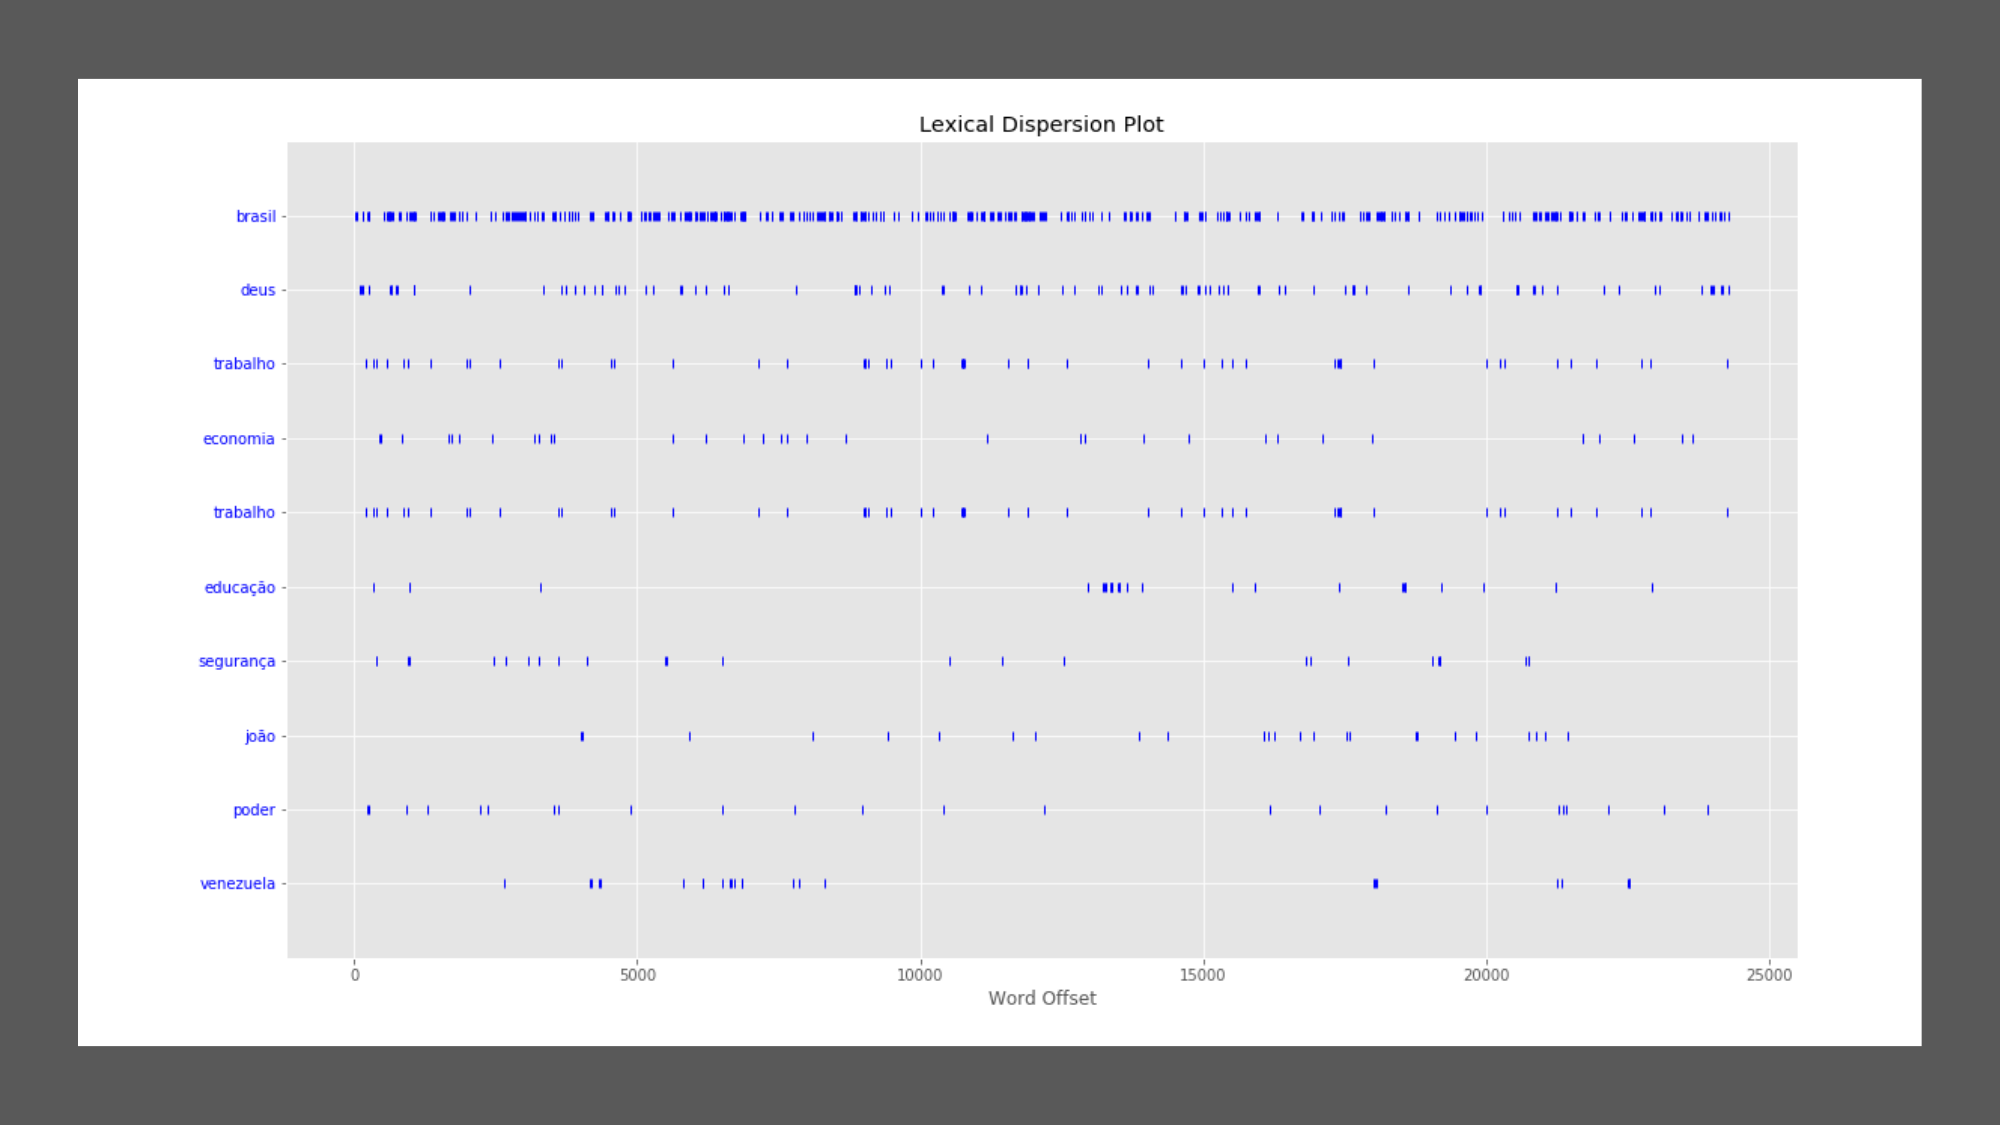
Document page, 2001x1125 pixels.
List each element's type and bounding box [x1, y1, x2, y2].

list [187, 105, 1813, 1020]
text_box [77, 78, 1923, 1047]
text_box [0, 0, 2000, 1125]
